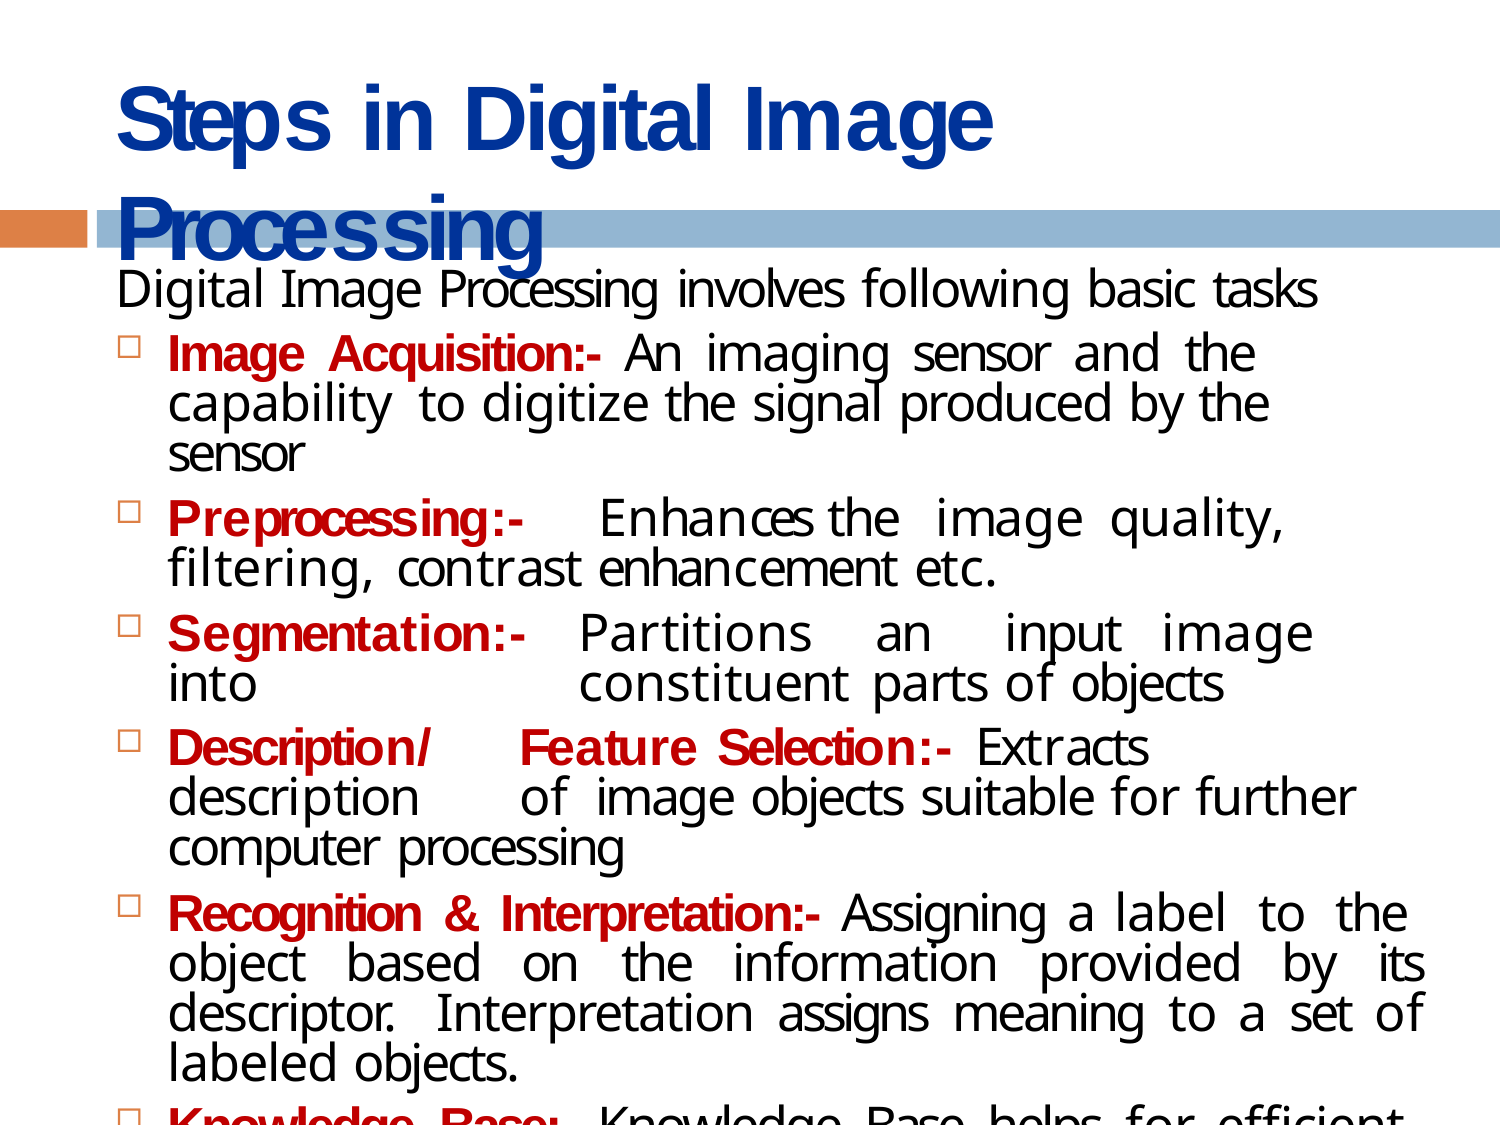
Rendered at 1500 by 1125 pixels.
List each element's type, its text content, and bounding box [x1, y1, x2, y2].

title Steps in Digital Image Processing [113, 56, 1384, 253]
text_box Digital Image Processing involves following basic tasks Image Acquisition:- An imaging sensor and the capability to digitize the signal produced by the sensor Preprocessing:- Enhances the image quality, filtering, contrast enhancement etc. Segmentation:- Partitions an input image into constituent parts of objects Description/ Feature Selection:- Extracts description of image objects suitable for further computer processing Recognition & Interpretation:- Assigning a label to the object based on the information provided by its descriptor. Interpretation assigns meaning to a set of labeled objects. Knowledge Base:- Knowledge Base helps for efficient processing as well as inter module cooperation [113, 253, 1426, 1125]
